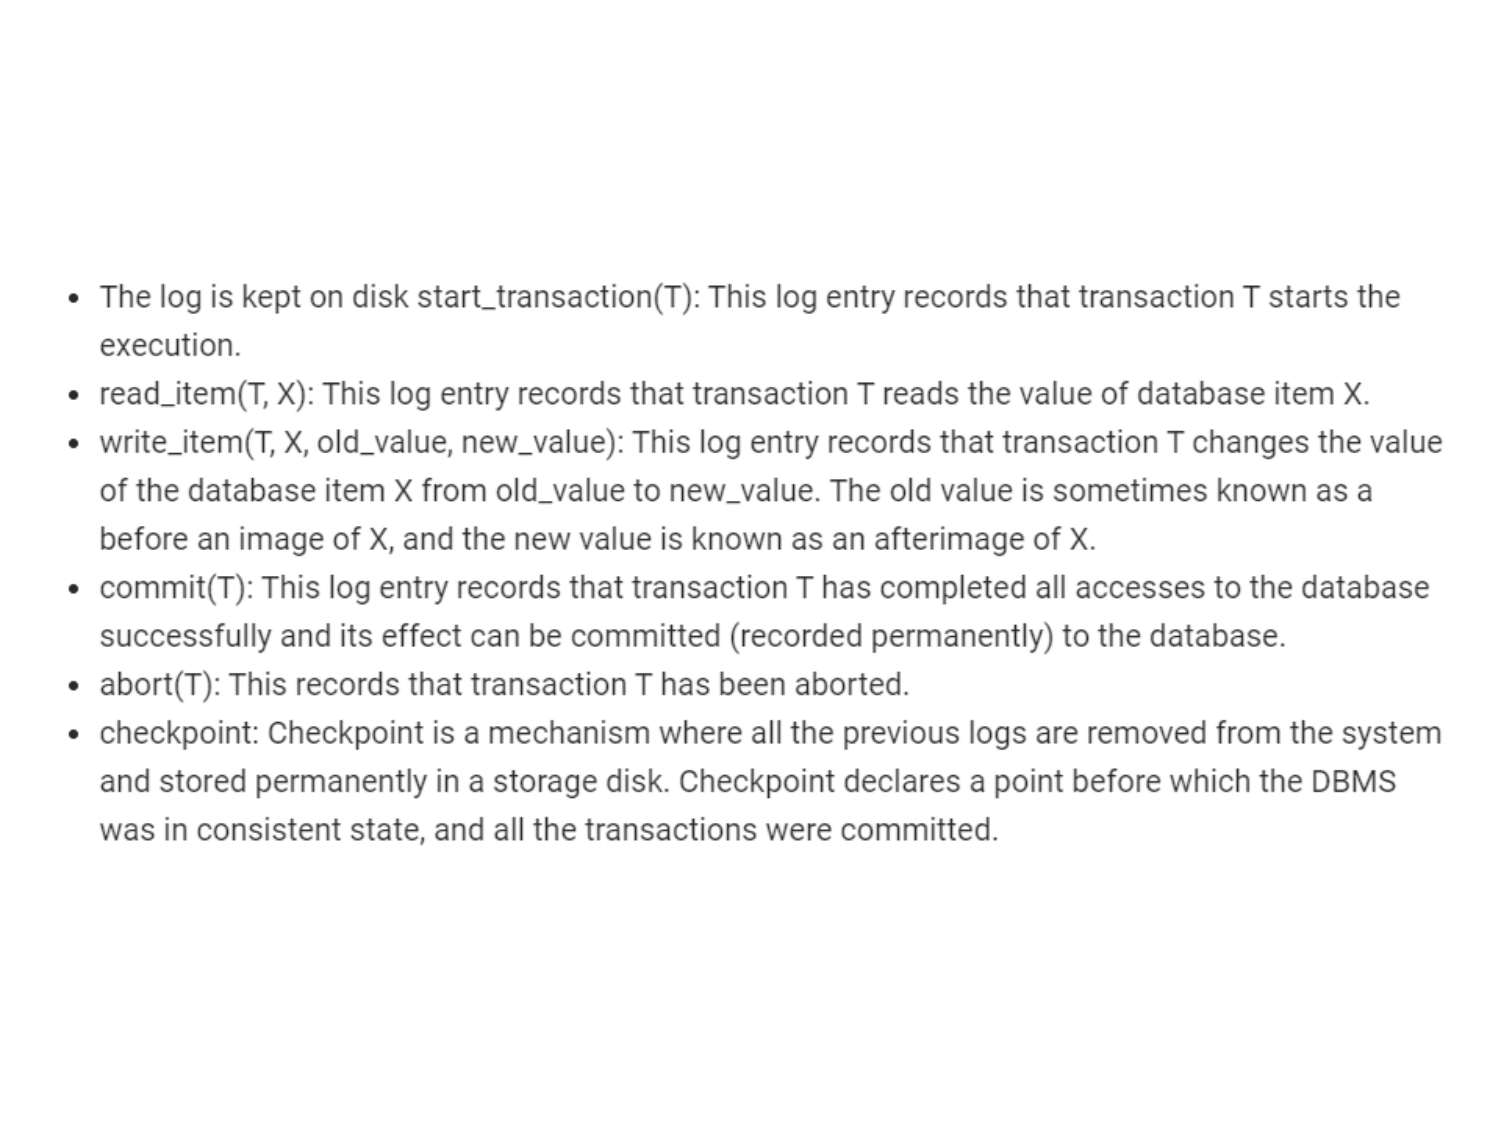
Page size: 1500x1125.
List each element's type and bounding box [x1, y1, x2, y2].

picture [30, 252, 1470, 873]
